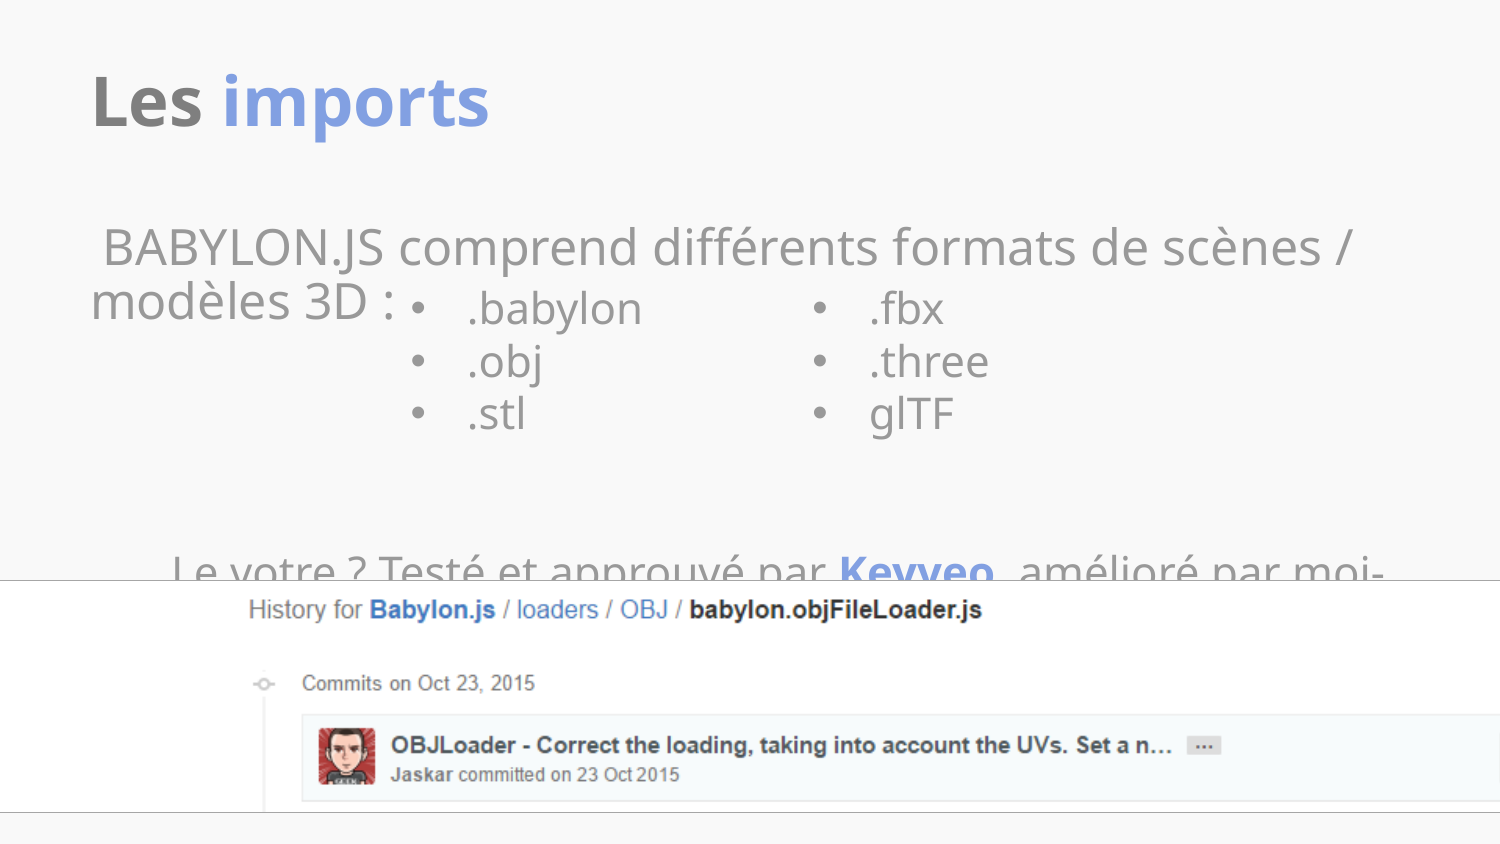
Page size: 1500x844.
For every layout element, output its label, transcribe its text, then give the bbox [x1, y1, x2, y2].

picture [0, 581, 1500, 813]
list BABYLON.JS comprend différents formats de scènes / modèles 3D : Le votre ? Testé et approuvé par Keyveo, amélioré par moi-même [75, 215, 1425, 580]
title Les imports [75, 33, 1425, 175]
text_box .babylon .obj .stl .fbx .three glTF [320, 273, 1155, 580]
